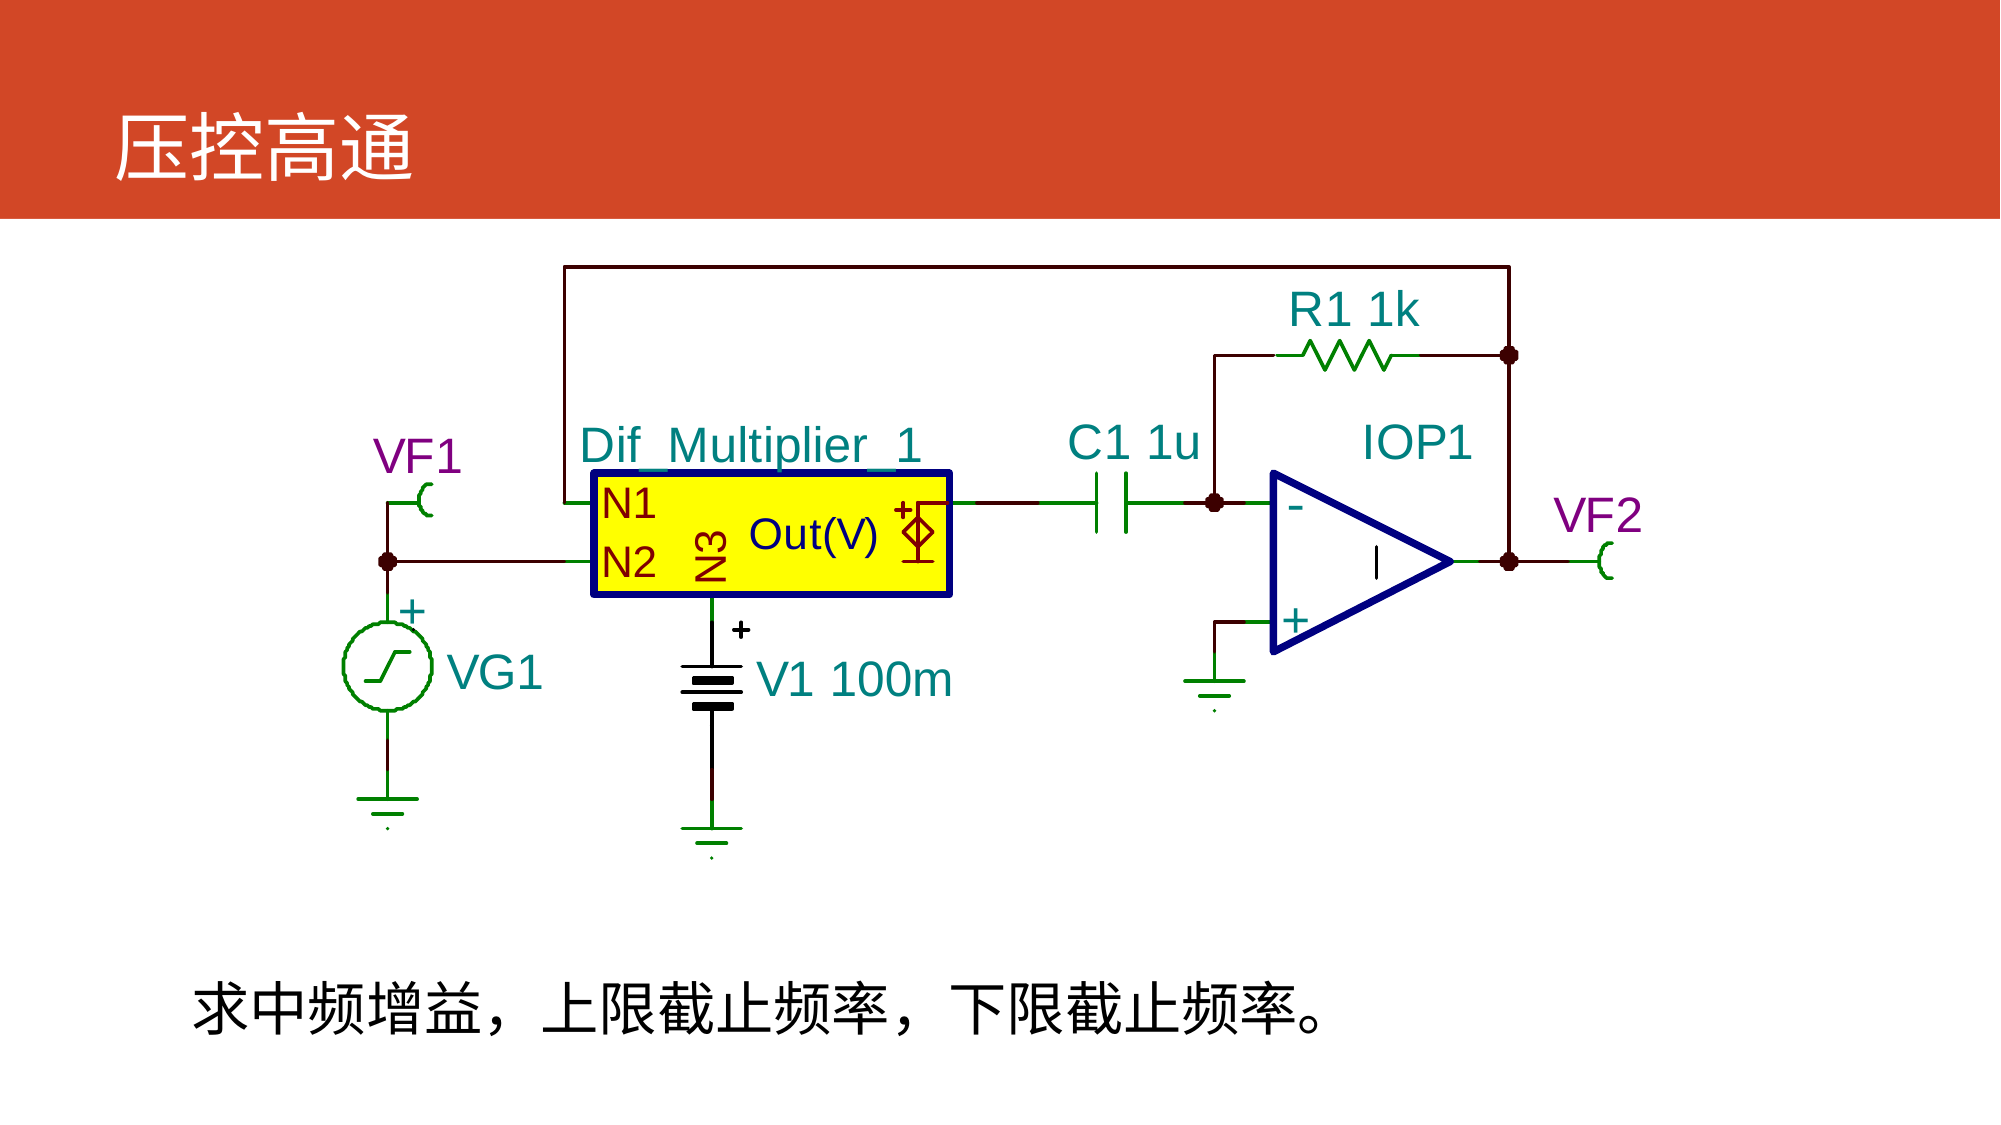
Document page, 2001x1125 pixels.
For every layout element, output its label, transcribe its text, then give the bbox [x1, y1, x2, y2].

list 求中频增益，上限截止频率，下限截止频率。 [176, 930, 1734, 1058]
title 压控高通 [99, 0, 1863, 199]
picture [269, 193, 1731, 932]
